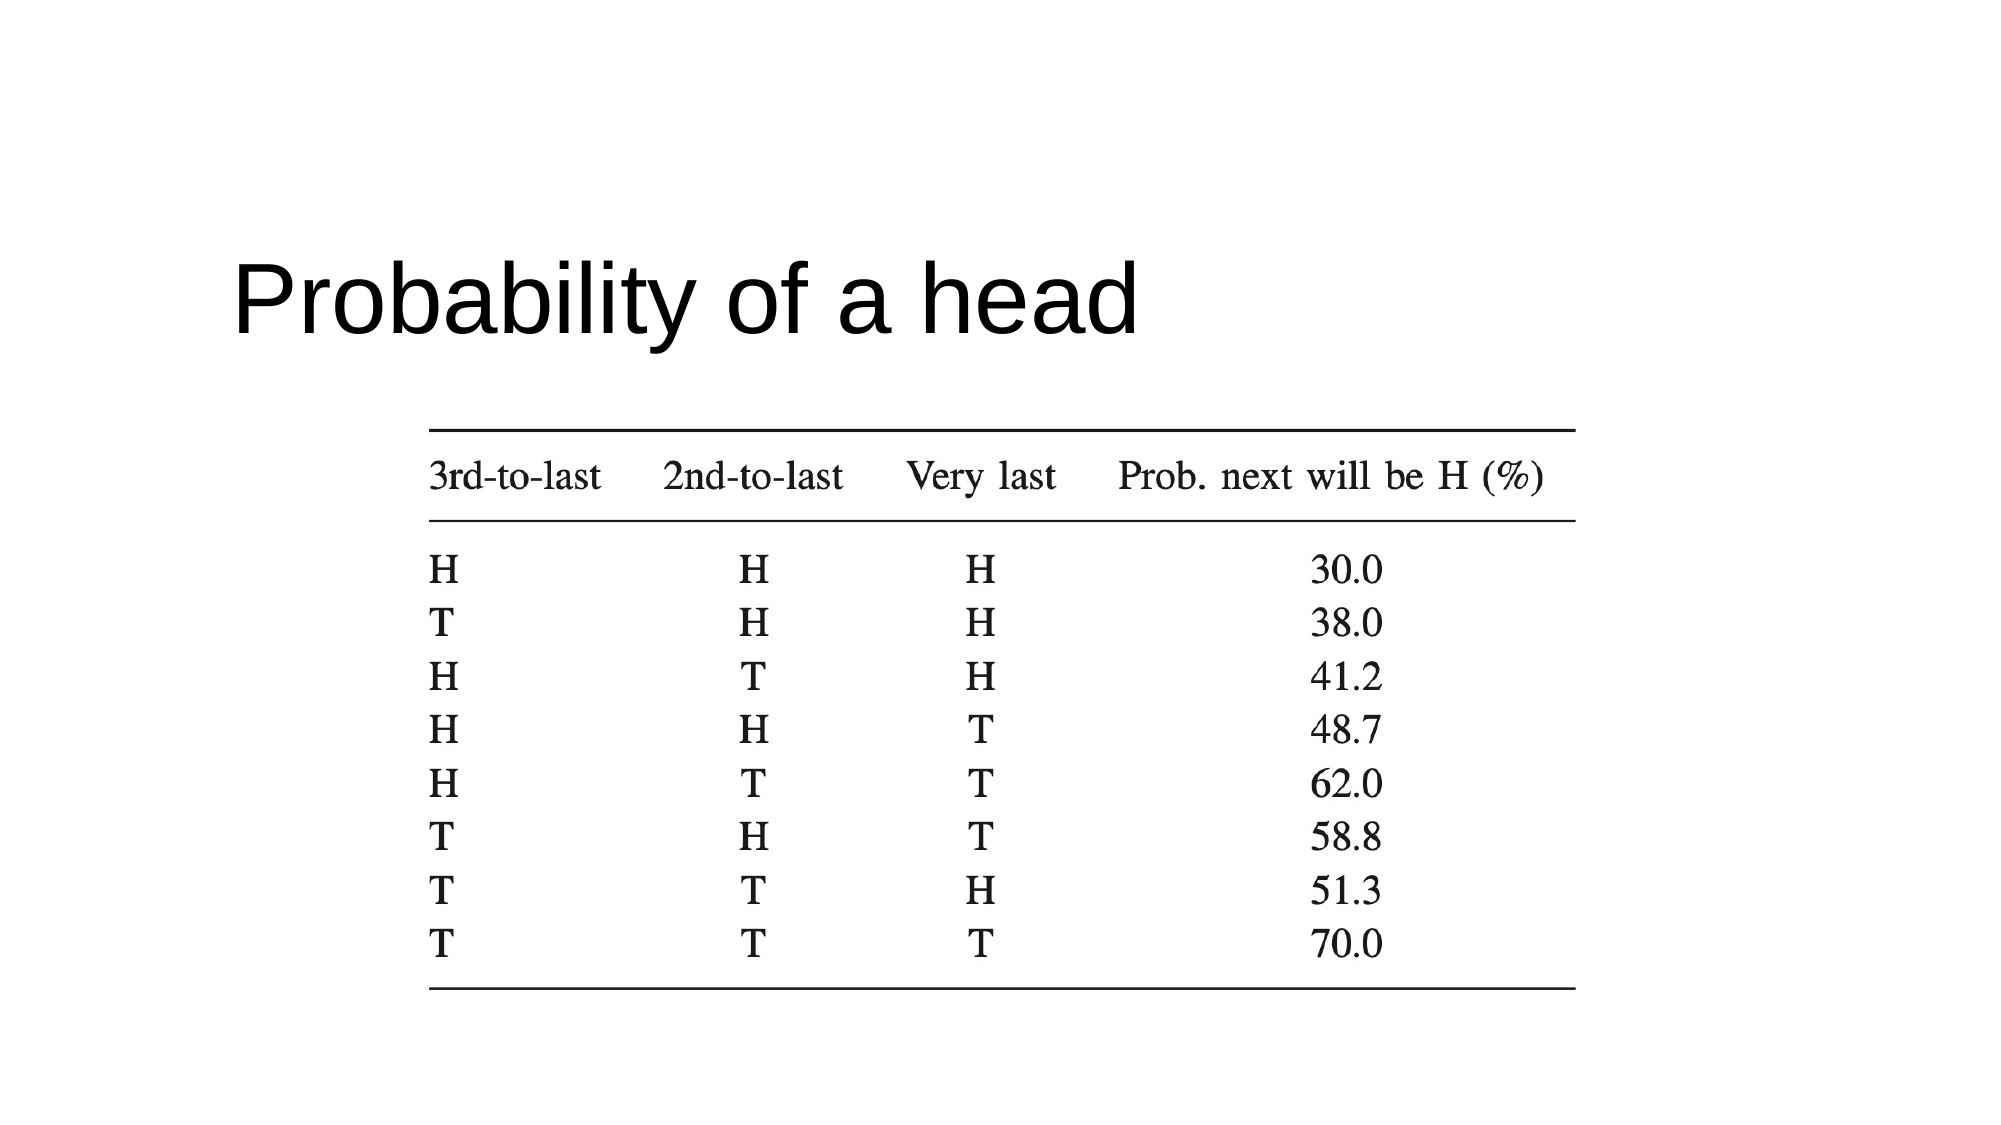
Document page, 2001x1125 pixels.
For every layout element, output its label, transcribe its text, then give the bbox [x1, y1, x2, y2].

text_box Probability of a head [217, 226, 1158, 362]
picture [411, 420, 1589, 1001]
